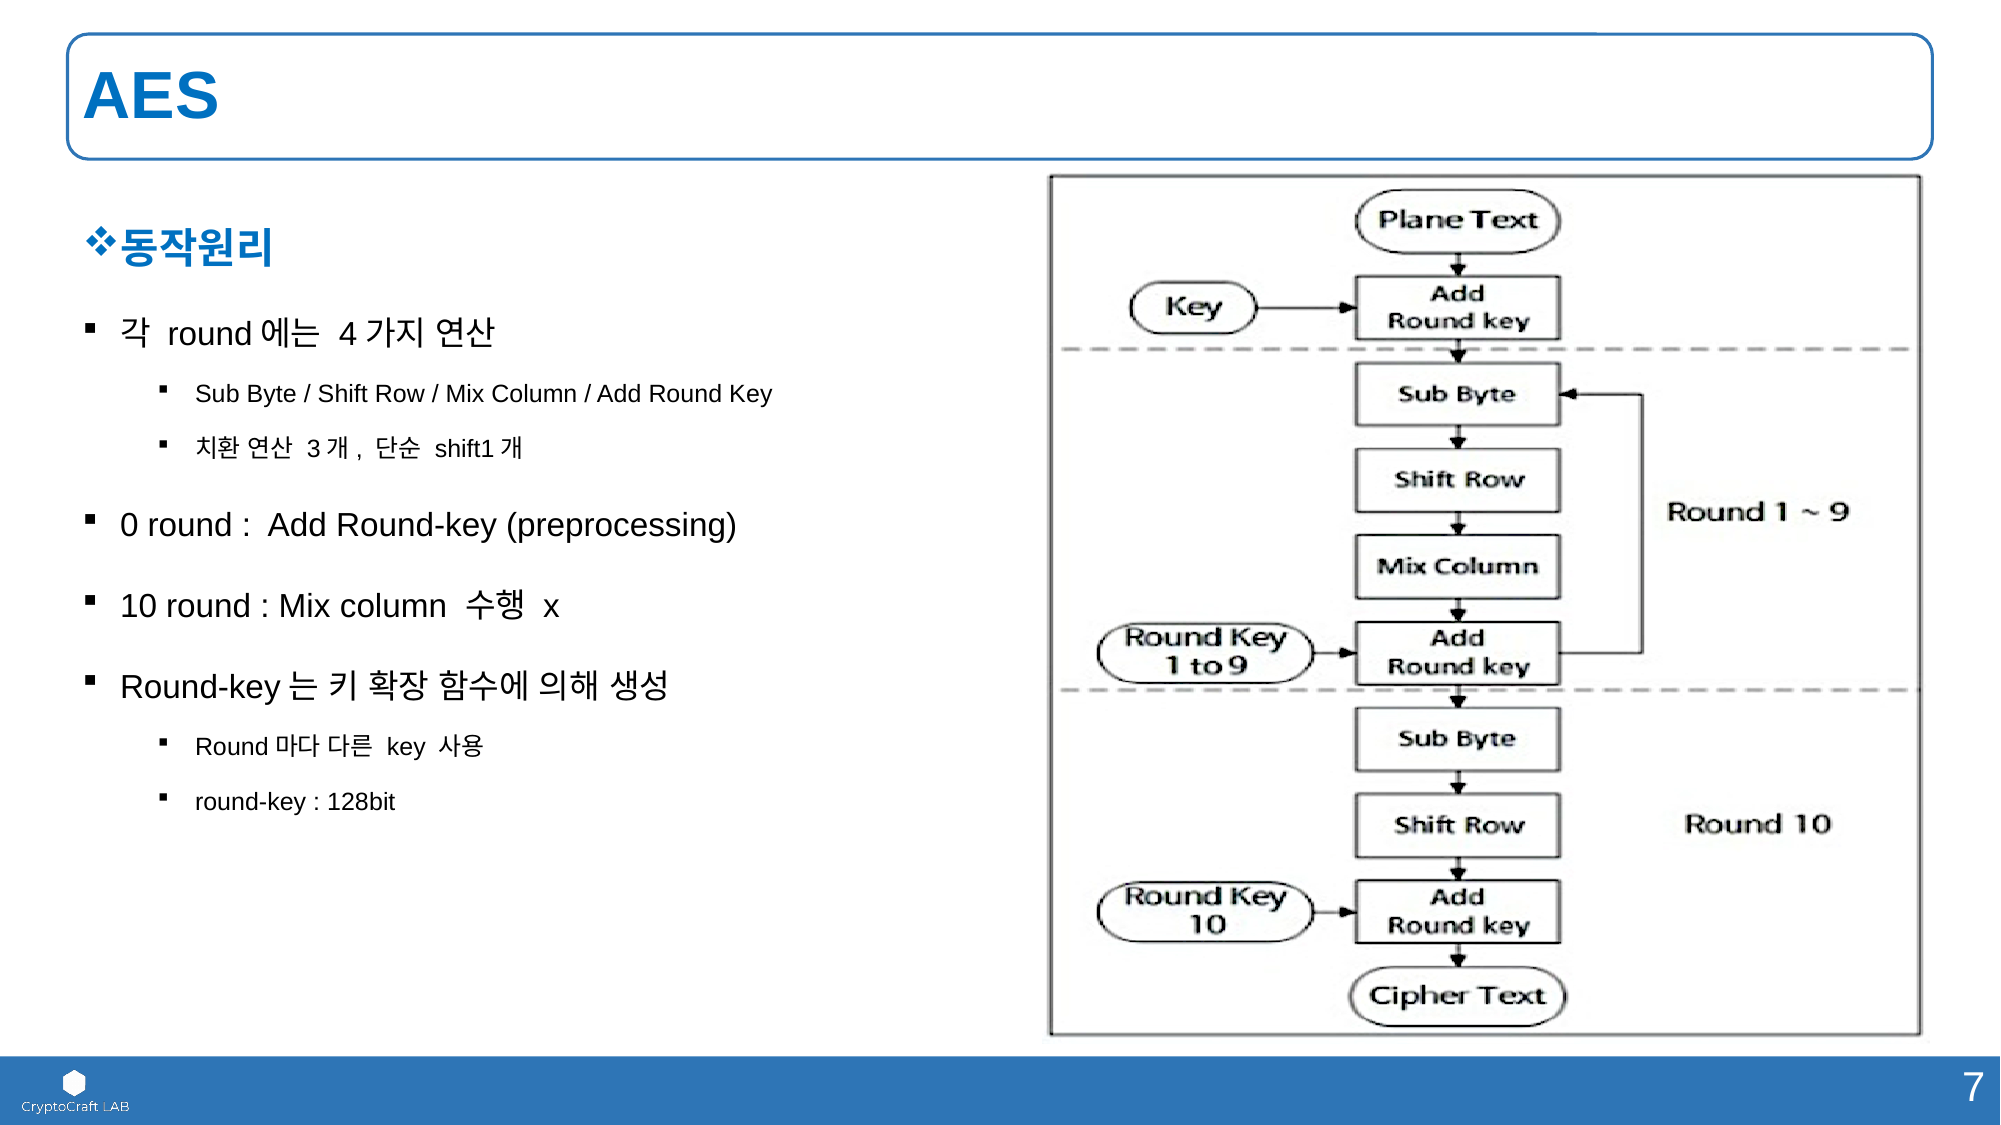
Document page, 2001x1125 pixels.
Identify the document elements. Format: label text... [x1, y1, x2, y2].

title AES [67, 34, 1933, 160]
list 동작원리 각 round에는 4가지 연산 Sub Byte / Shift Row / Mix Column / Add Round Key 치환 연산 3개, 단순 shift1개 0 round : Add Round-key (preprocessing) 10 round : Mix column 수행 x Round-key는 키 확장 함수에 의해 생성 Round마다 다른 key 사용 round-key : 128bit [67, 189, 1031, 1019]
picture [13, 1061, 138, 1123]
picture [1031, 164, 1933, 1044]
